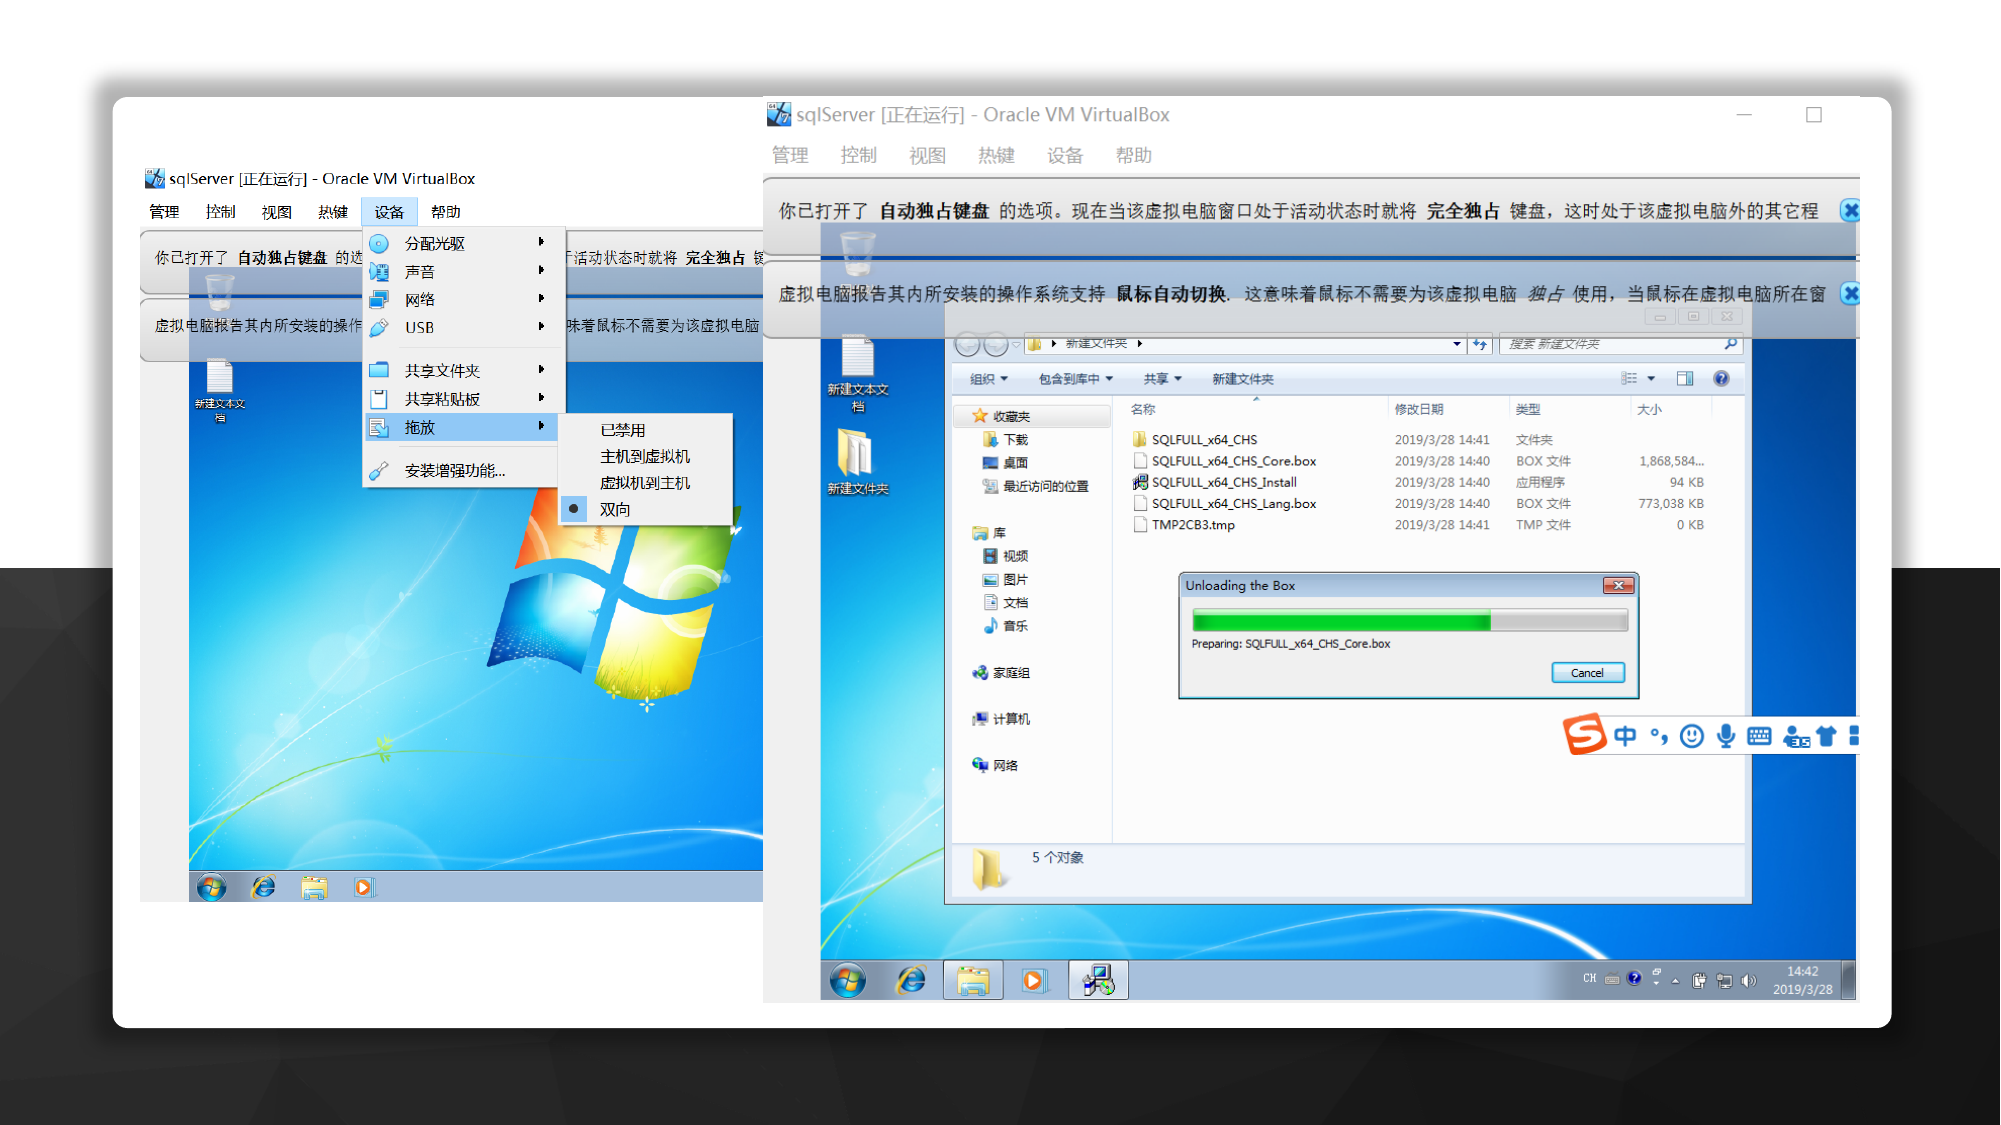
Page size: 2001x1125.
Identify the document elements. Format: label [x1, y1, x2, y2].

picture [0, 96, 2000, 1125]
text_box [111, 95, 1893, 568]
